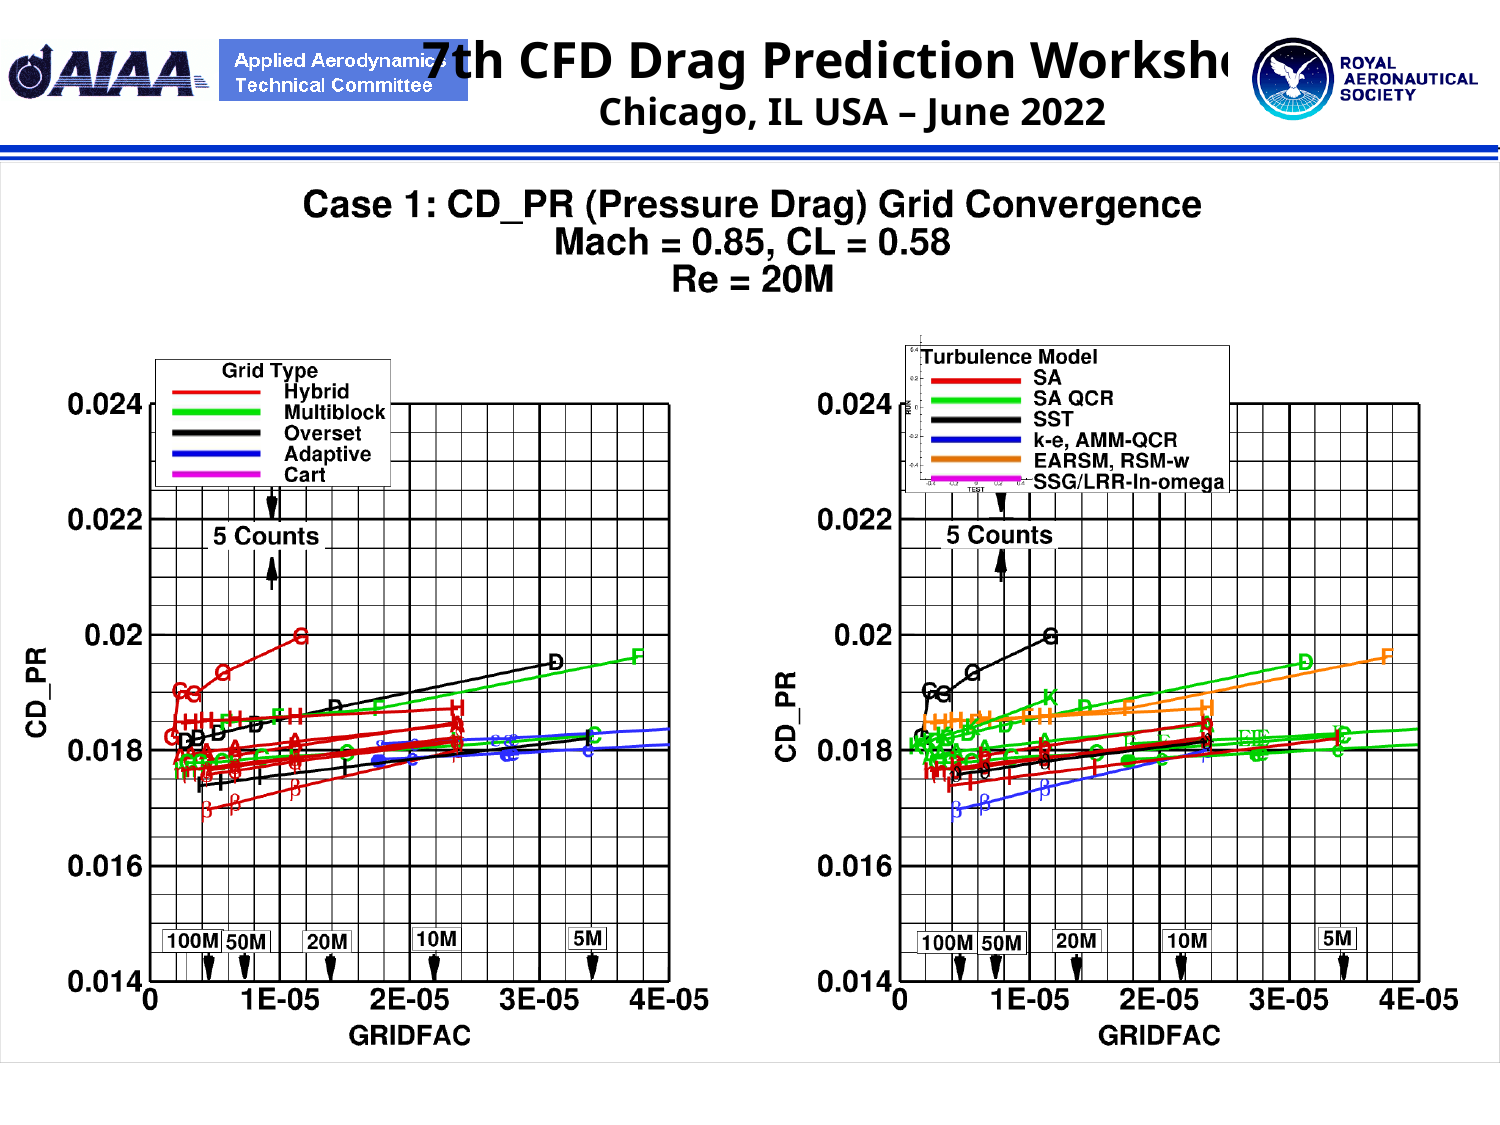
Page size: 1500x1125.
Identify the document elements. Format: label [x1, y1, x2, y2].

picture [0, 162, 1500, 1063]
picture [1, 39, 468, 101]
picture [463, 56, 468, 73]
picture [1228, 13, 1500, 144]
